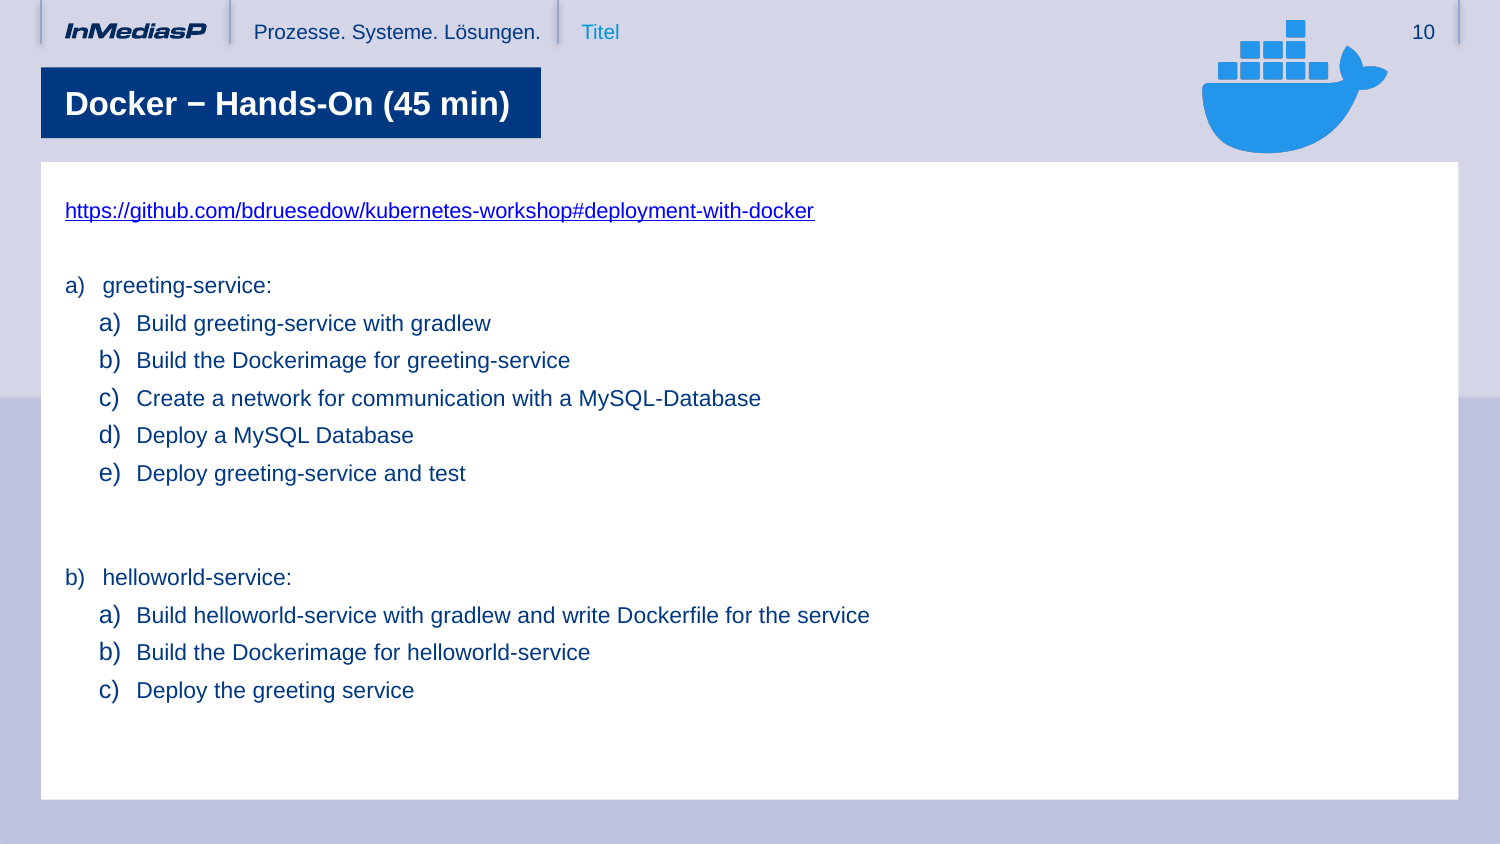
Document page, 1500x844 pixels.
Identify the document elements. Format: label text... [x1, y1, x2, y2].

title Docker − Hands-On (45 min) [40, 67, 542, 139]
picture [1163, 19, 1406, 163]
list https://github.com/bdruesedow/kubernetes-workshop#deployment-with-docker greeting-service: Build greeting-service with gradlew Build the Dockerimage for greeting-service Create a network for communication with a MySQL-Database Deploy a MySQL Database Deploy greeting-service and test helloworld-service: Build helloworld-service with gradlew and write Dockerfile for the service Build the Dockerimage for helloworld-service Deploy the greeting service [64, 185, 1436, 777]
